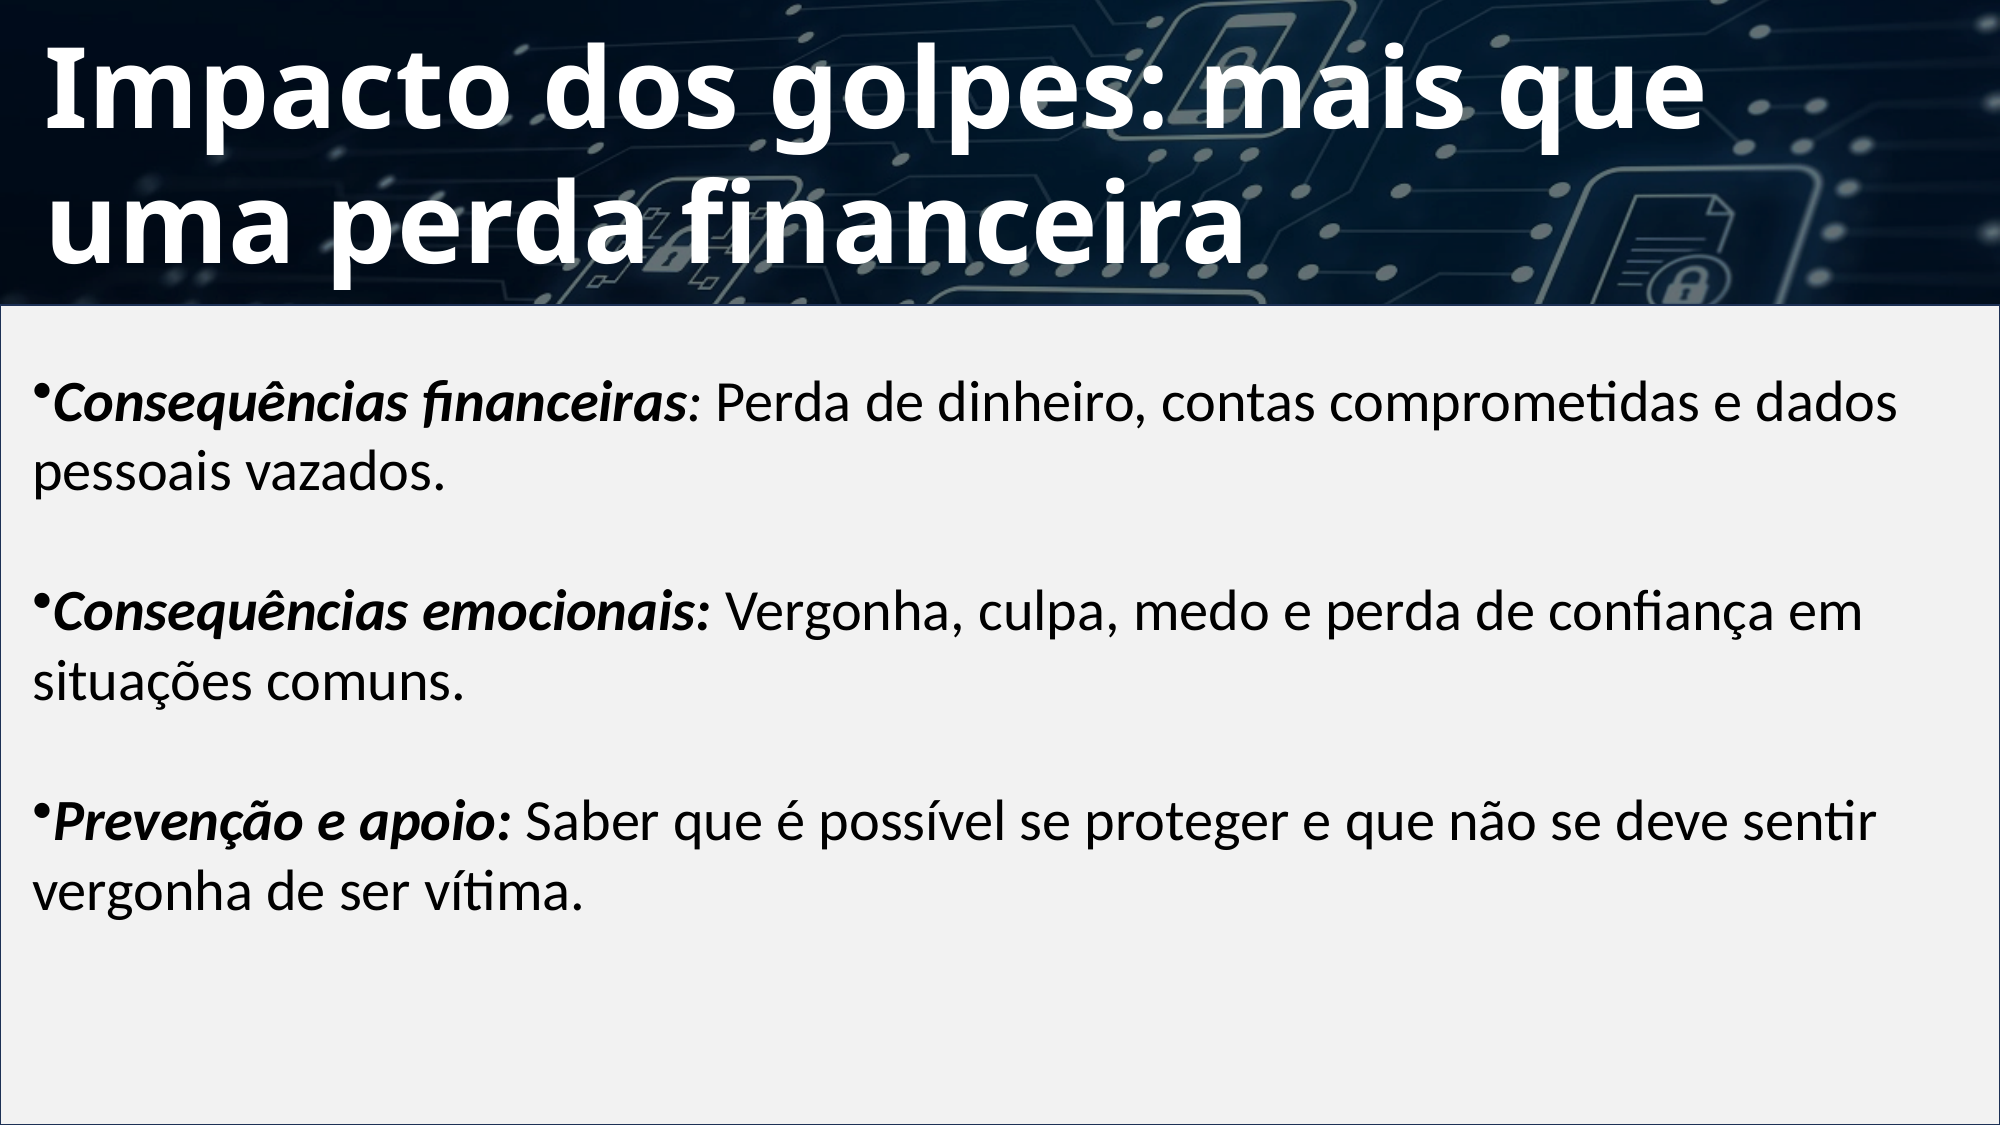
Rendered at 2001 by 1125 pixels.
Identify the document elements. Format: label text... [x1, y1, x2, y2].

picture [0, 0, 2000, 305]
text_box Consequências financeiras: Perda de dinheiro, contas comprometidas e dados pessoais vazados. Consequências emocionais: Vergonha, culpa, medo e perda de confiança em situações comuns. Prevenção e apoio: Saber que é possível se proteger e que não se deve sentir vergonha de ser vítima. [17, 355, 1983, 1000]
text_box [0, 305, 2000, 1125]
